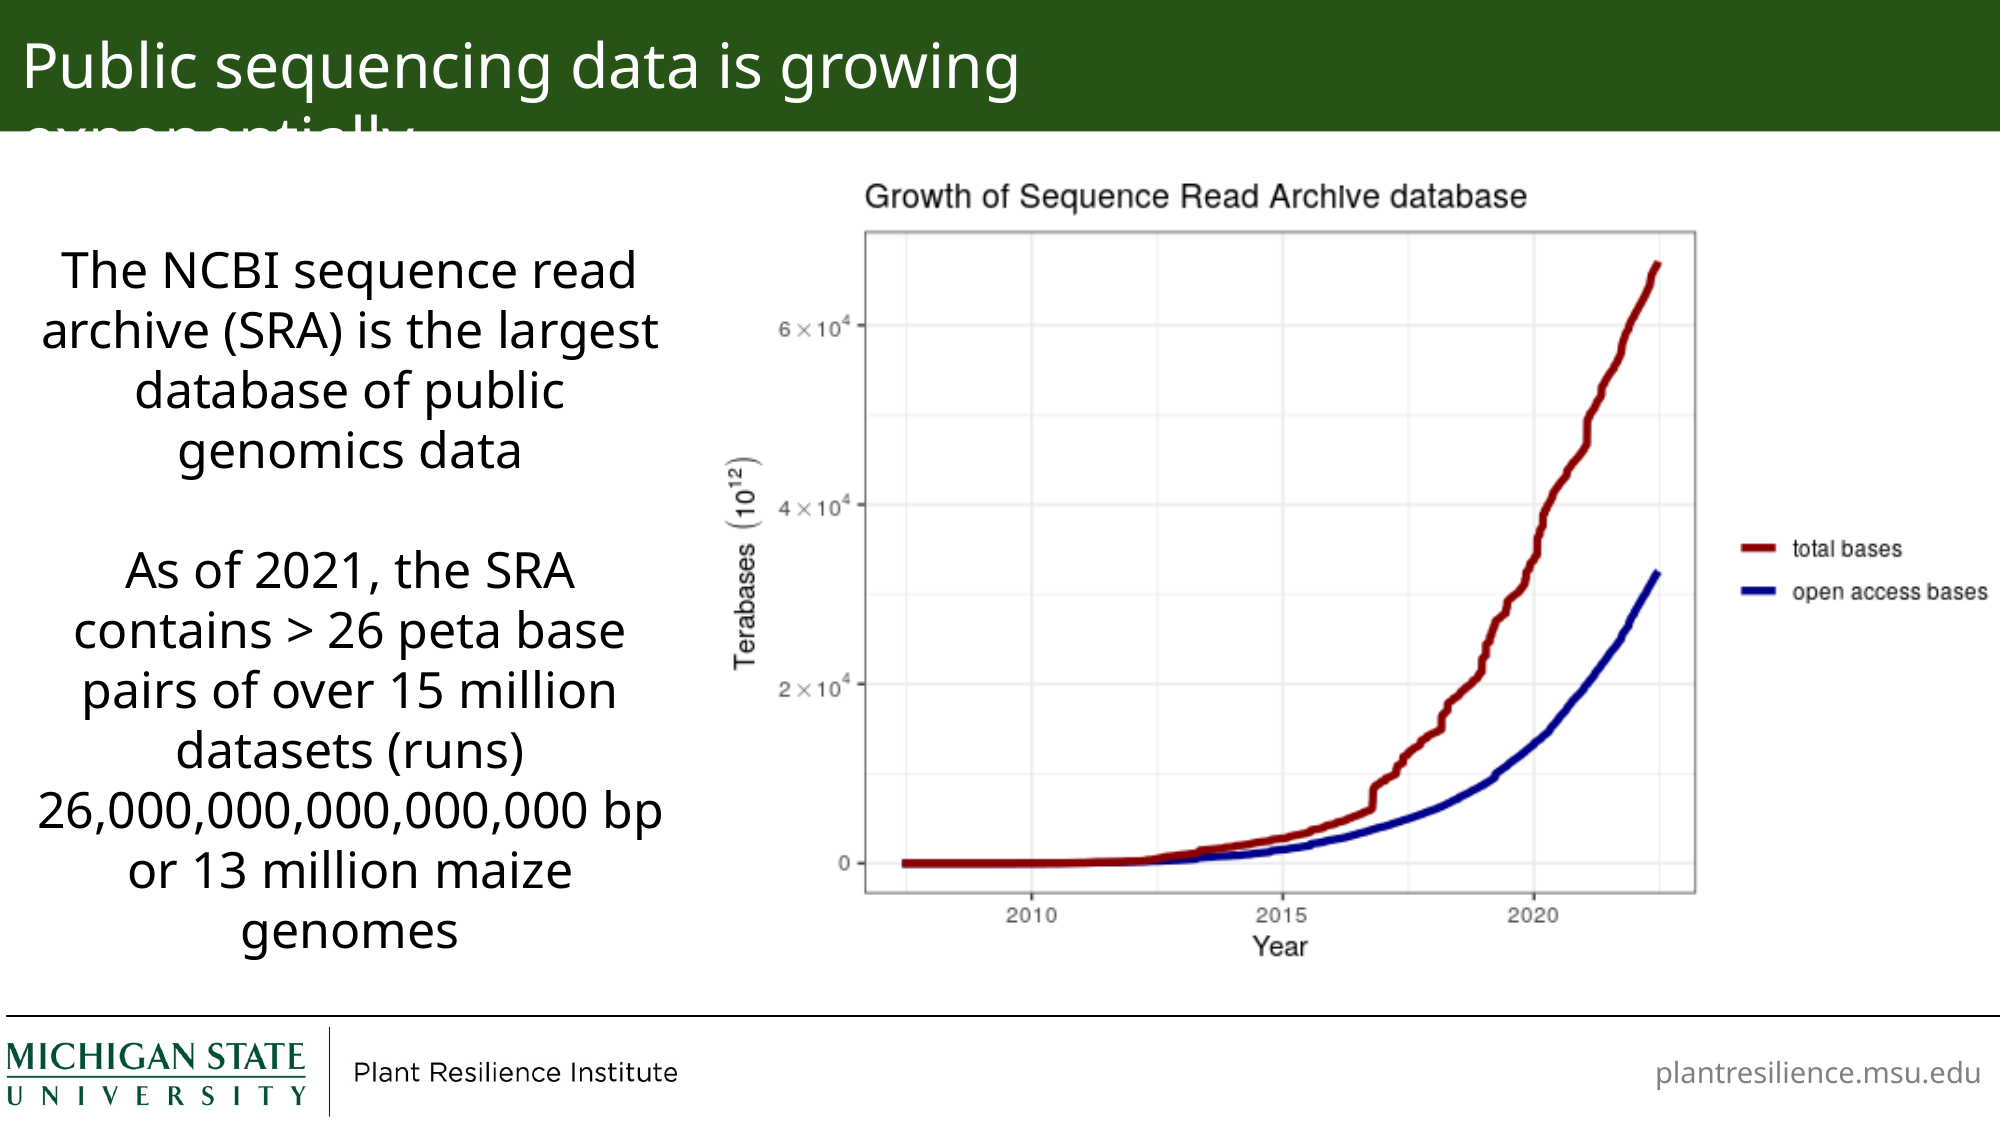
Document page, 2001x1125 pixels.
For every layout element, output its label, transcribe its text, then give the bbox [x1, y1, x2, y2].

text_box Public sequencing data is growing exponentially [6, 18, 1447, 183]
picture [711, 170, 2000, 977]
picture [5, 1027, 677, 1117]
text_box [0, 0, 2000, 133]
text_box The NCBI sequence read archive (SRA) is the largest database of public genomics data As of 2021, the SRA contains > 26 peta base pairs of over 15 million datasets (runs) 26,000,000,000,000,000 bp or 13 million maize genomes [6, 231, 695, 966]
text_box plantresilience.msu.edu [1637, 1049, 2000, 1095]
